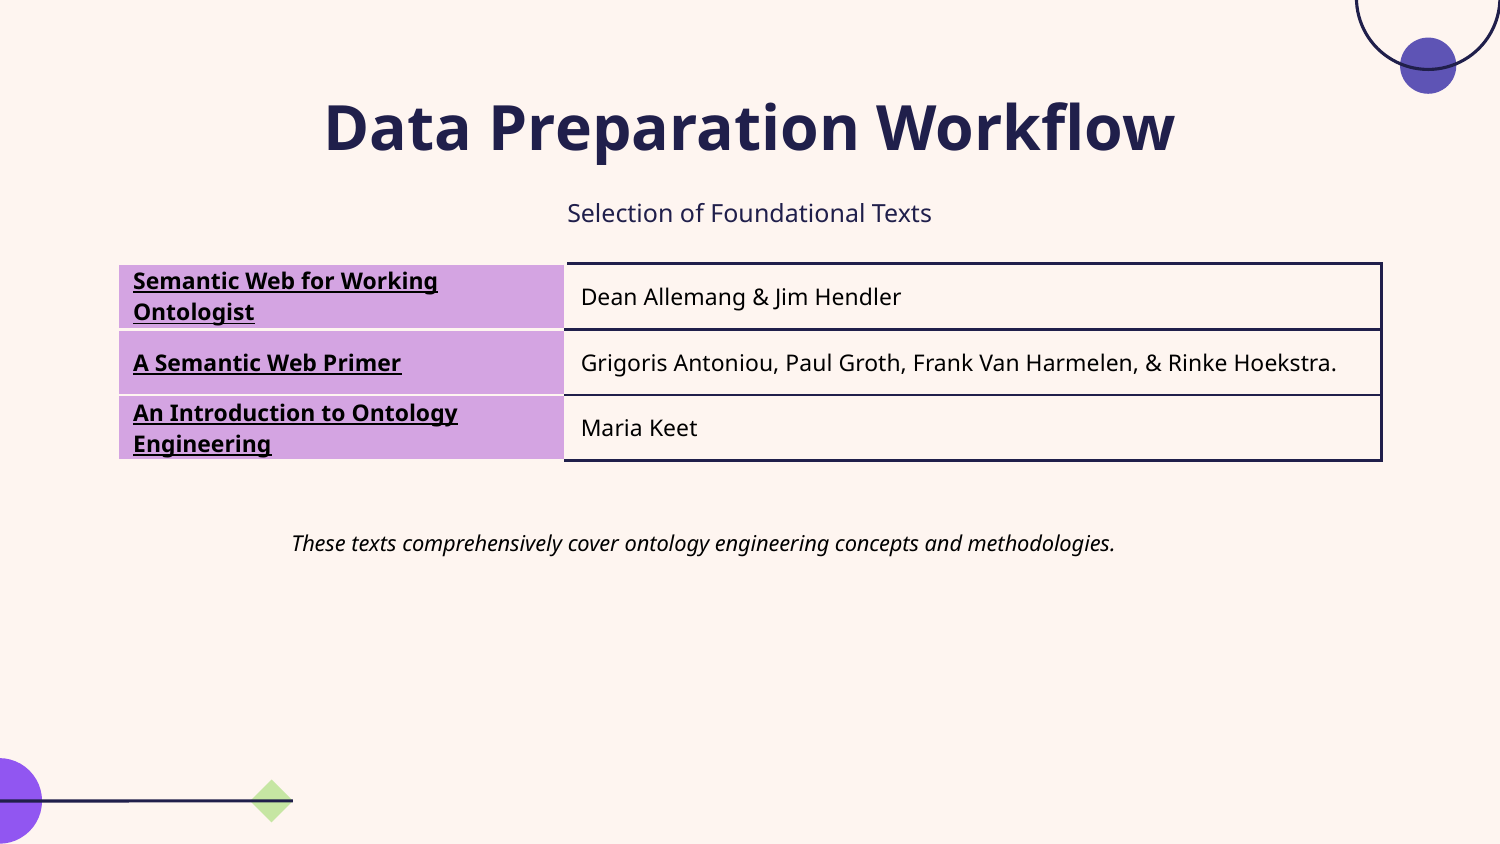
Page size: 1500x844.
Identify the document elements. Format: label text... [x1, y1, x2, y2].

table_header Dean Allemang & Jim Hendler [567, 265, 1380, 328]
text_box These texts comprehensively cover ontology engineering concepts and methodologies. [201, 514, 1299, 591]
table_cell An Introduction to Ontology Engineering [119, 396, 564, 459]
table_cell Maria Keet [567, 396, 1380, 459]
title Data Preparation Workflow [118, 72, 1382, 167]
table_cell A Semantic Web Primer [119, 331, 564, 394]
table_header Semantic Web for Working Ontologist [119, 265, 564, 328]
list Selection of Foundational Texts [118, 182, 1382, 244]
table_cell Grigoris Antoniou, Paul Groth, Frank Van Harmelen, & Rinke Hoekstra. [567, 331, 1380, 394]
